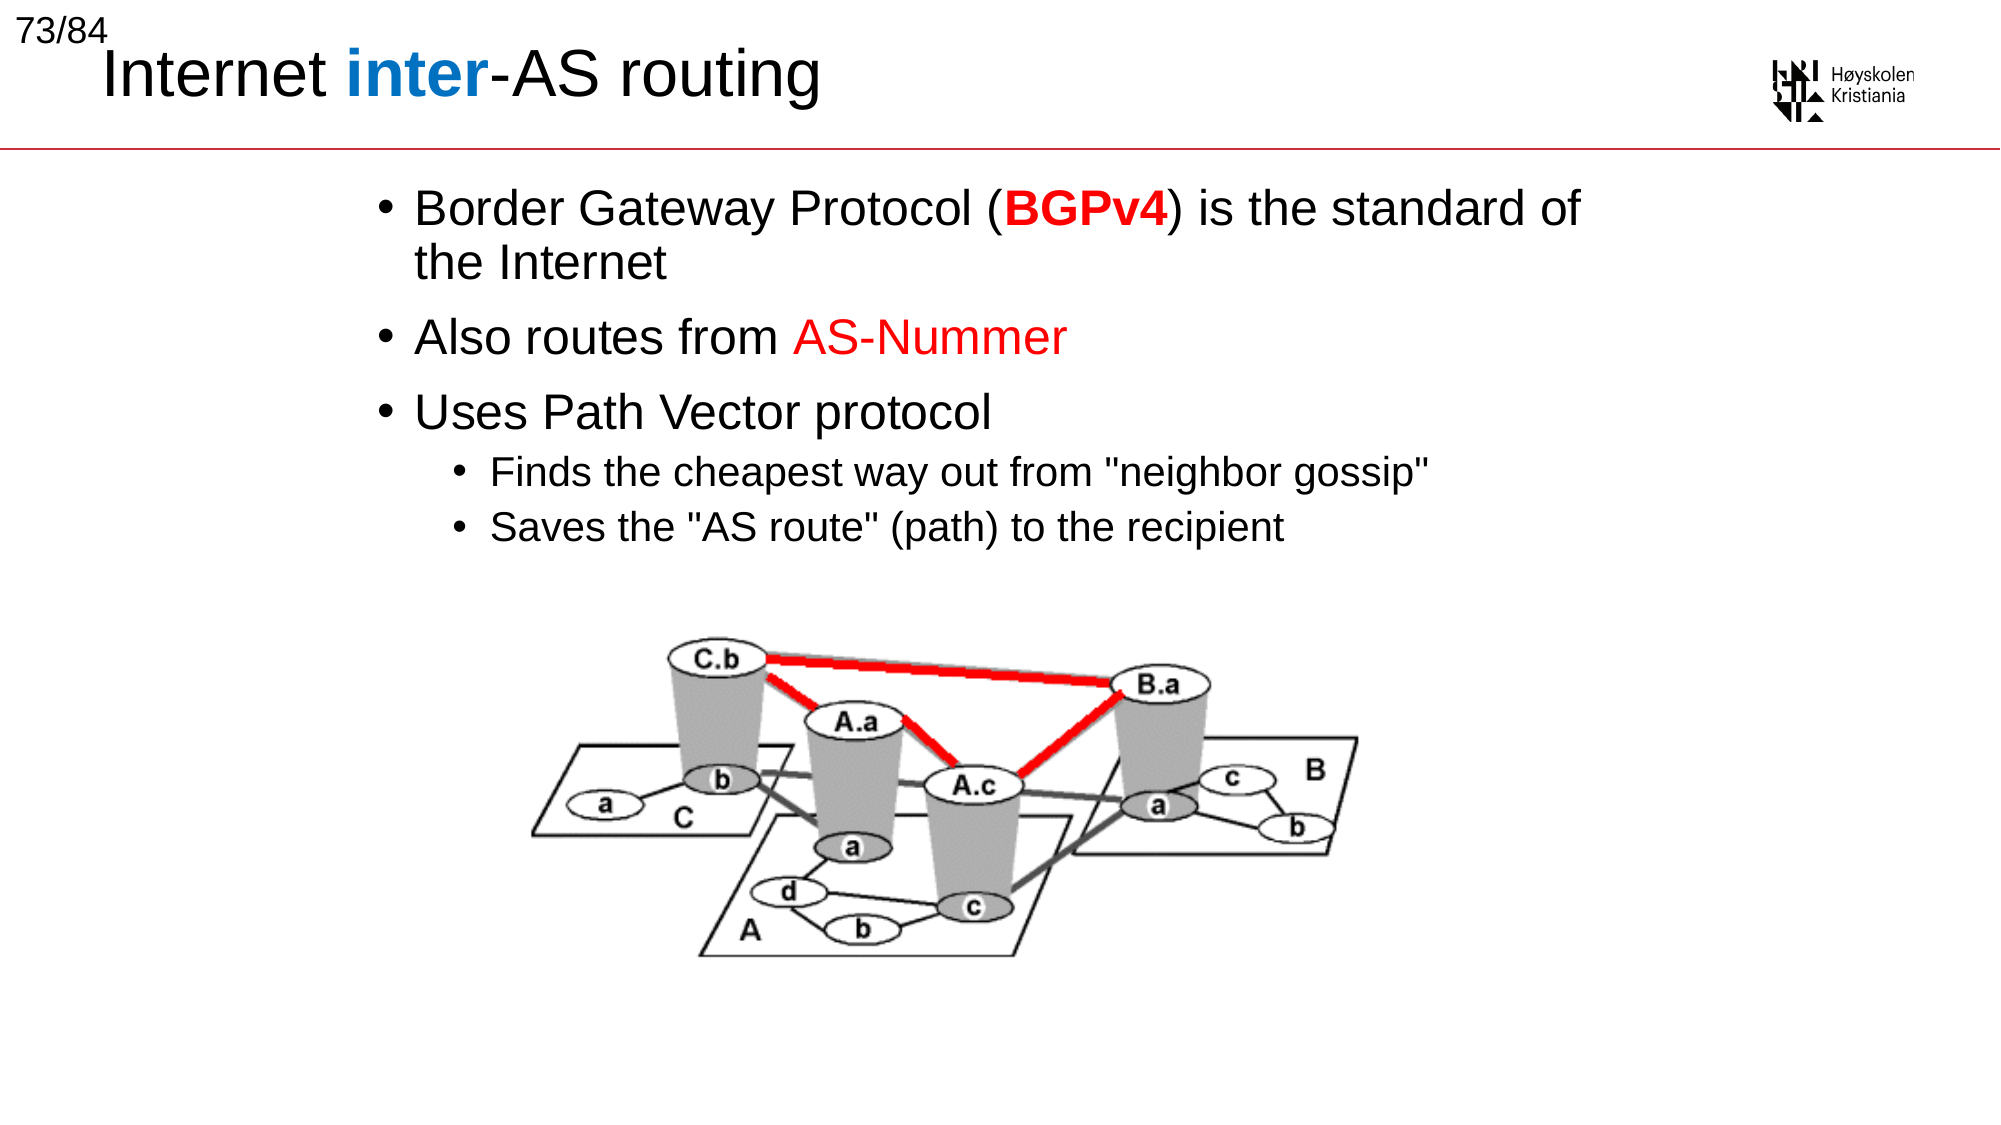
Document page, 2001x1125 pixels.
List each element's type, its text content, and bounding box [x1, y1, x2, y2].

title Internet inter-AS routing [86, 30, 1887, 135]
slide_number 73/84 [0, 0, 208, 74]
picture [519, 597, 1395, 990]
list Border Gateway Protocol (BGPv4) is the standard of the Internet Also routes from AS-Nummer Uses Path Vector protocol Finds the cheapest way out from "neighbor gossip" Saves the "AS route" (path) to the recipient [362, 174, 1638, 633]
